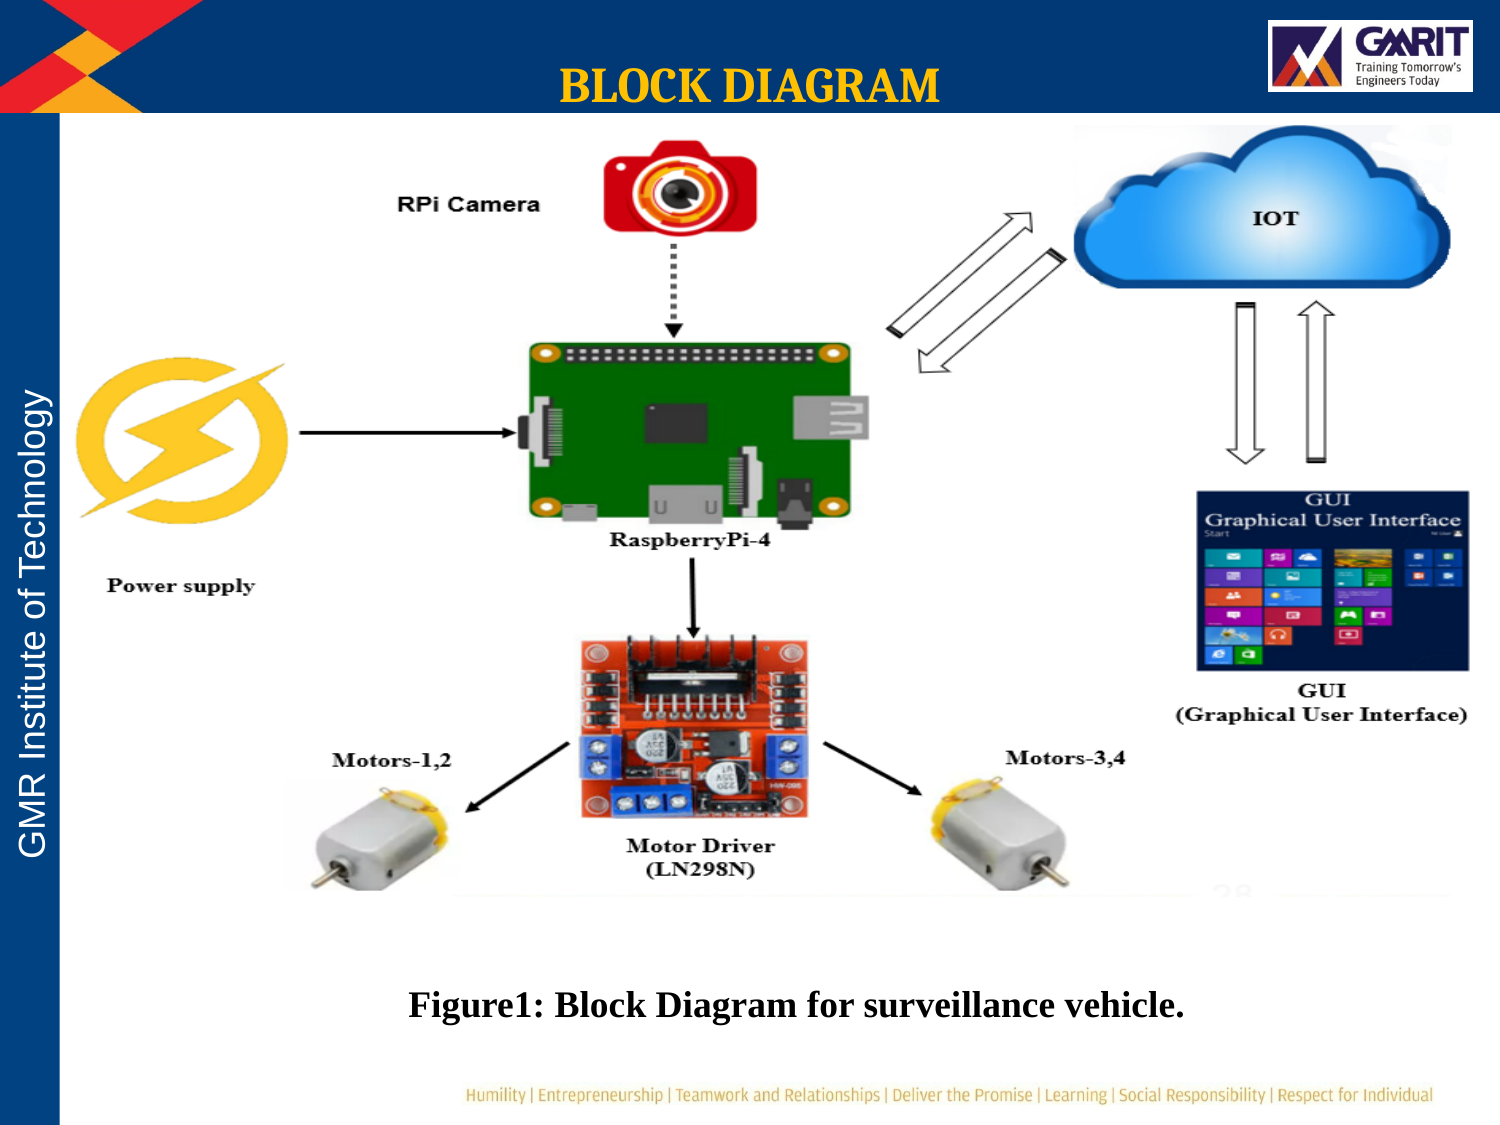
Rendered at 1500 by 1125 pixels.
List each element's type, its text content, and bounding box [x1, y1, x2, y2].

title BLOCK DIAGRAM [75, 45, 1425, 123]
picture [462, 1082, 1438, 1107]
picture [0, 0, 1500, 113]
picture [64, 125, 1500, 897]
text_box Figure1: Block Diagram for surveillance vehicle. [360, 969, 1235, 1033]
